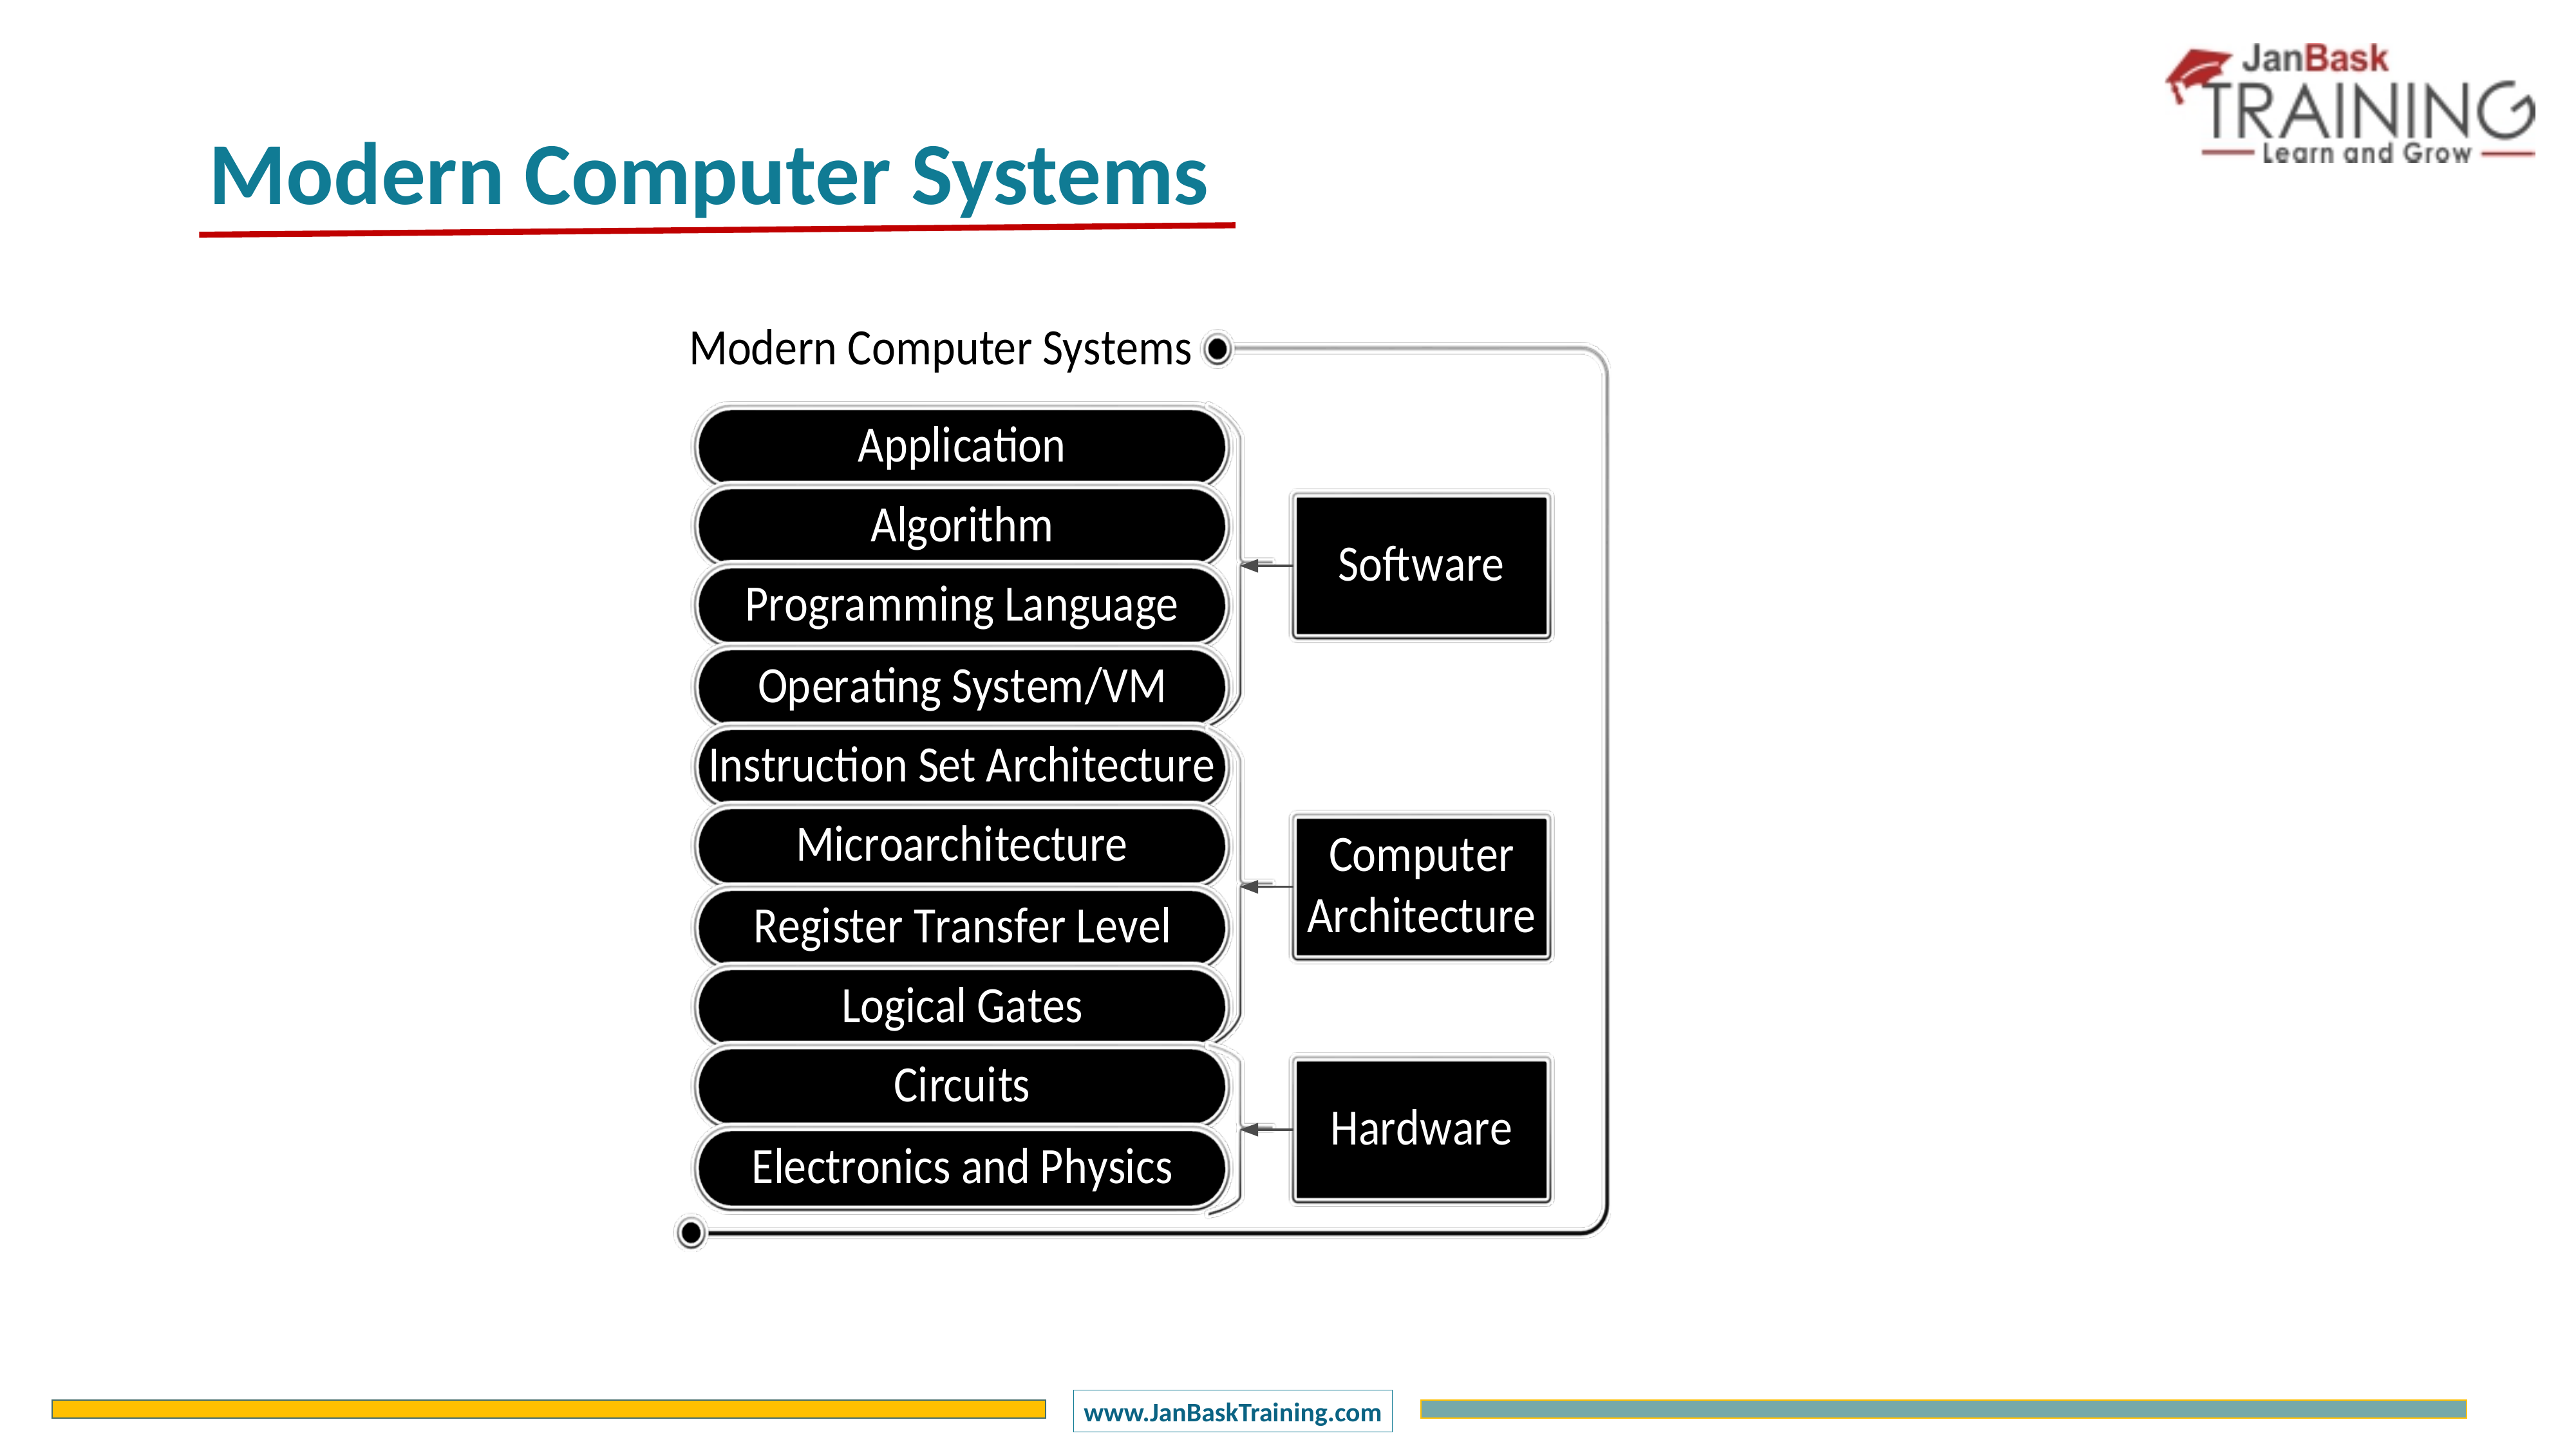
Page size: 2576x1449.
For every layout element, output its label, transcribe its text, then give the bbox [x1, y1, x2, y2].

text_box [199, 225, 1236, 235]
picture [2165, 43, 2535, 163]
text_box Modern Computer Systems [199, 111, 2006, 302]
picture [664, 301, 1612, 1253]
